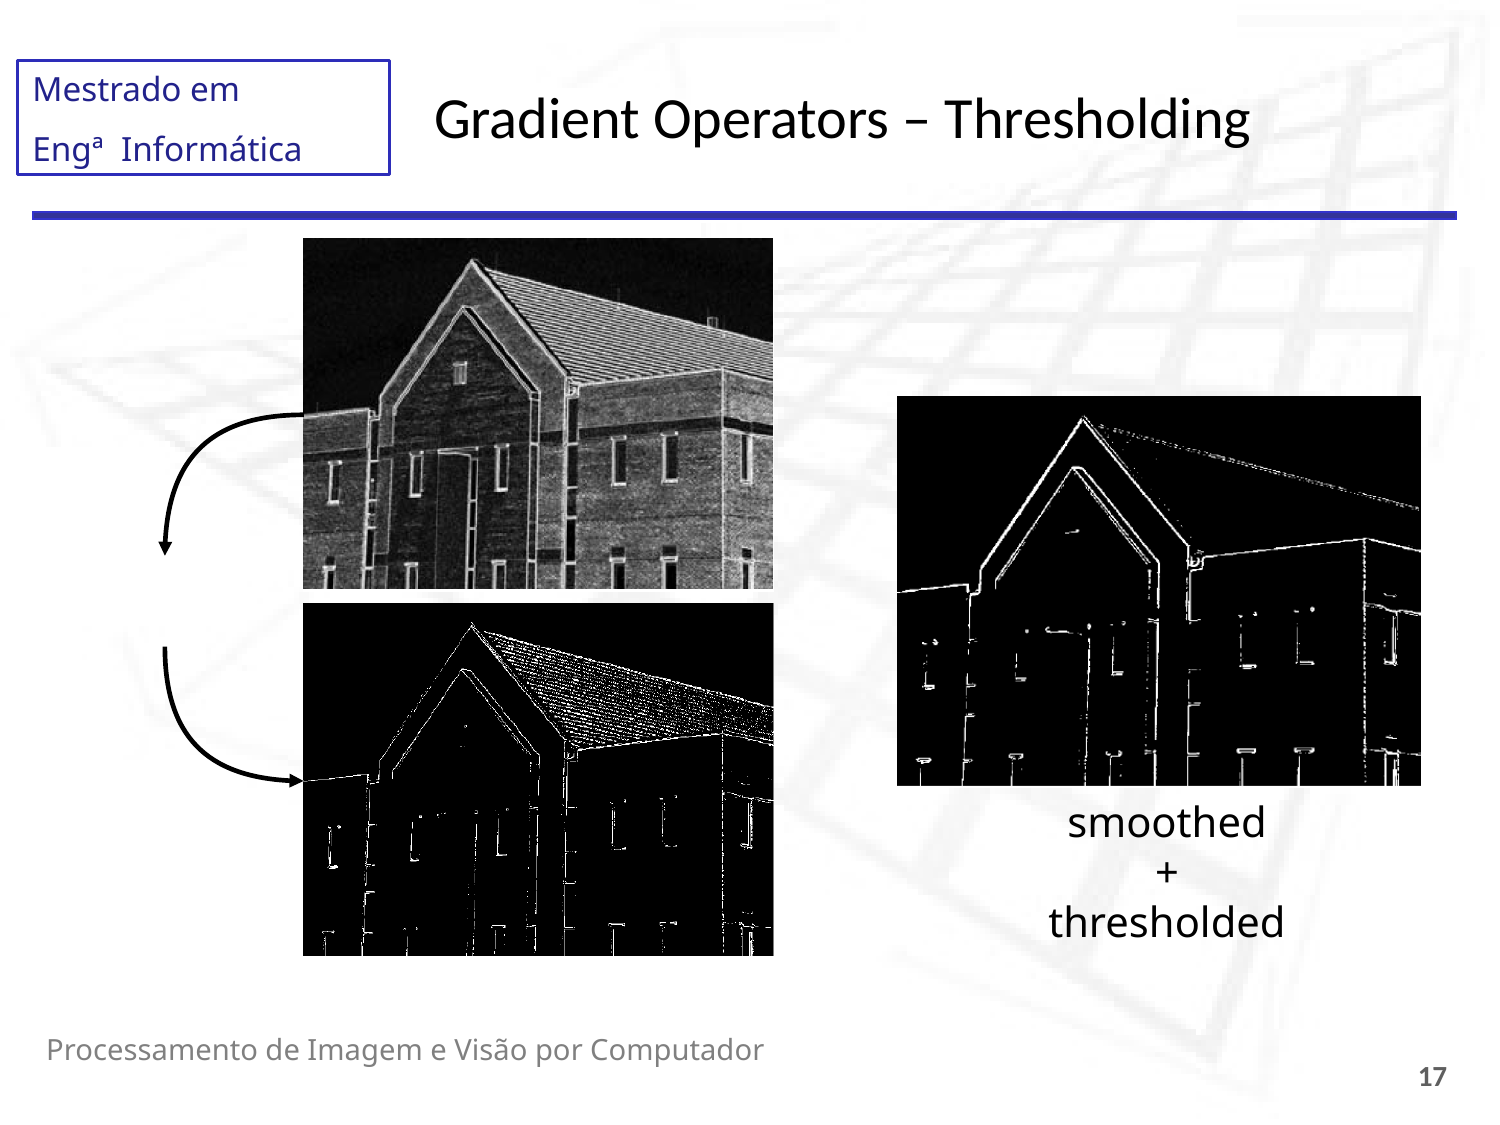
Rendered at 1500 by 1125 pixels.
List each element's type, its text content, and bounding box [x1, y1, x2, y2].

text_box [164, 414, 304, 556]
slide_number 17 [1299, 1049, 1463, 1125]
text_box smoothed + thresholded [1033, 796, 1301, 953]
picture [0, 0, 1500, 1125]
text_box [166, 644, 302, 784]
title Gradient Operators – Thresholding [418, 53, 1450, 178]
footer Processamento de Imagem e Visão por Computador [30, 1023, 827, 1099]
